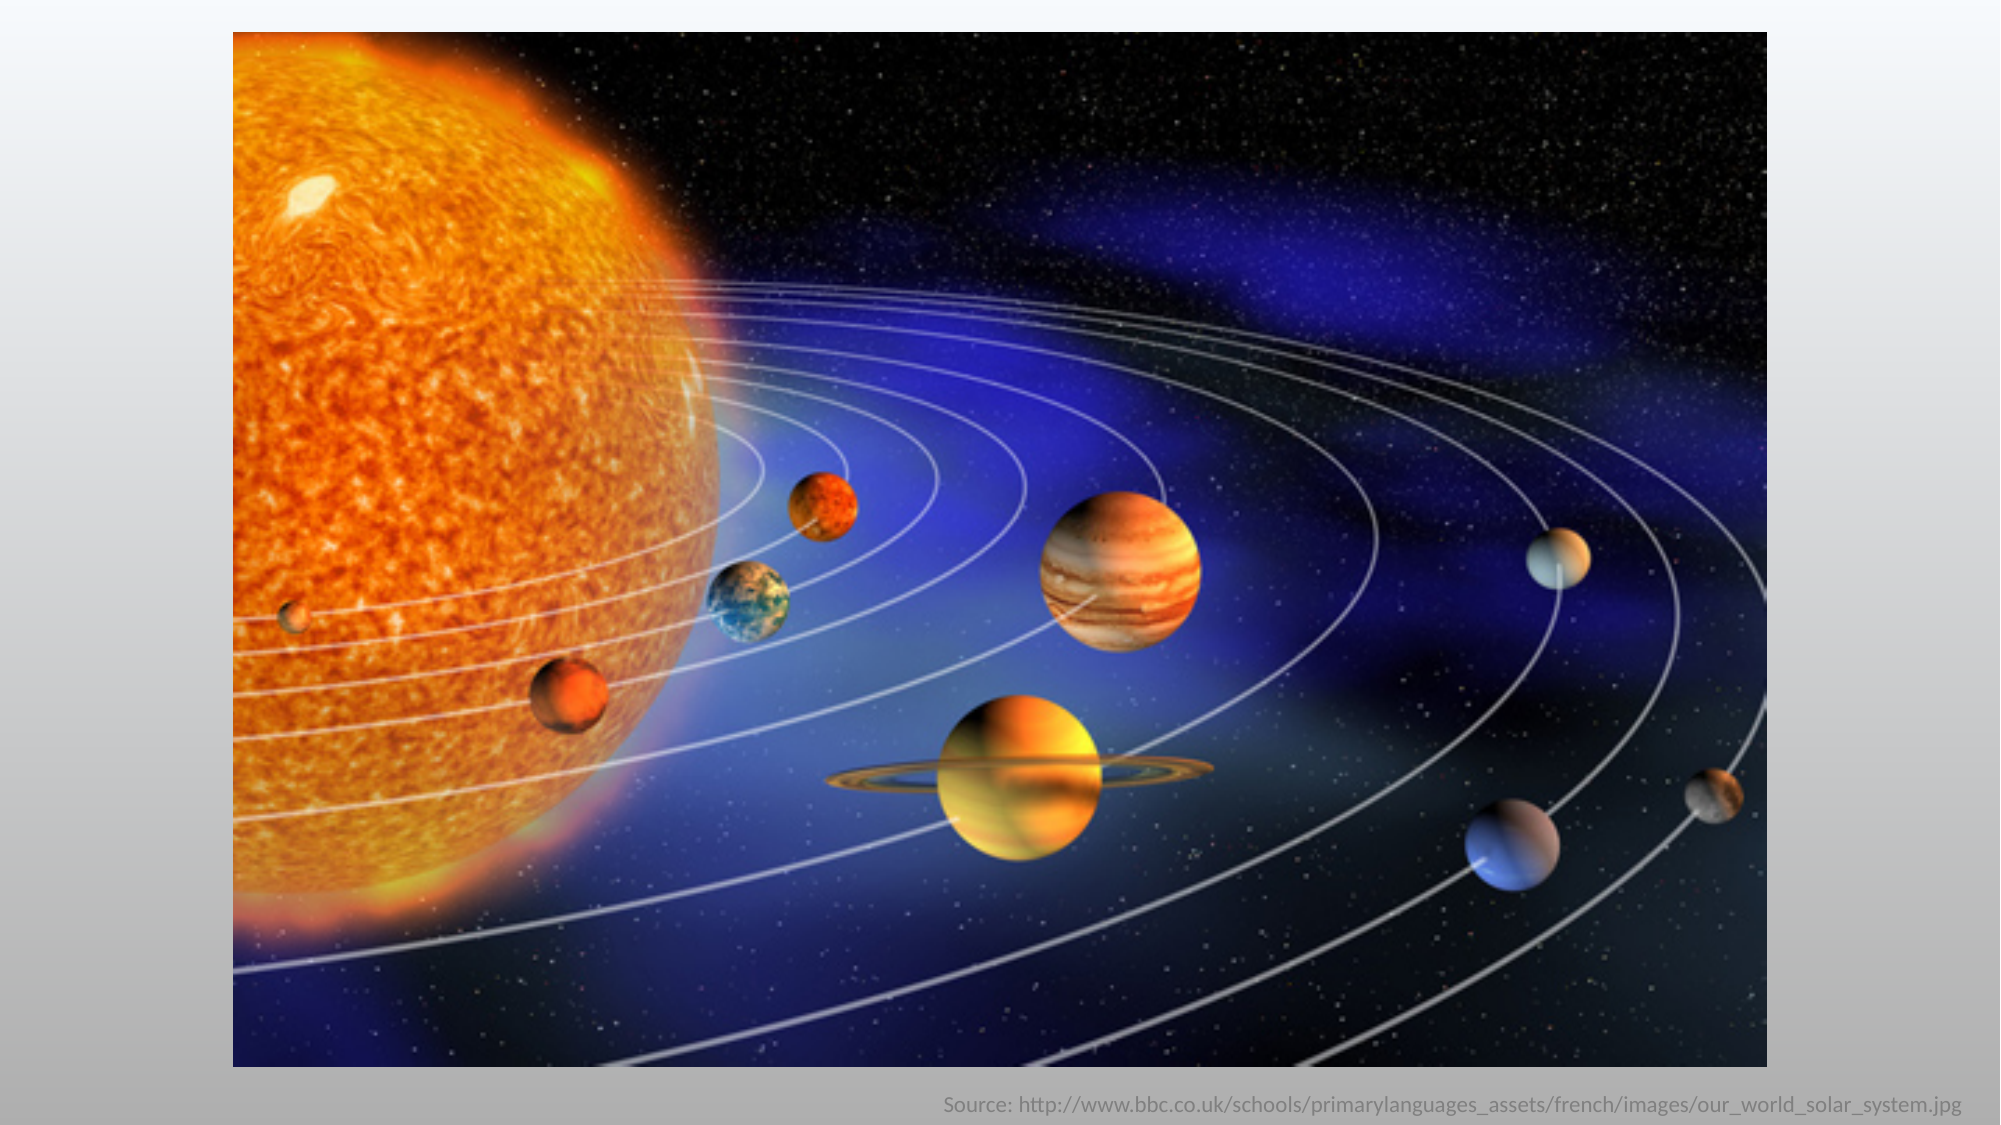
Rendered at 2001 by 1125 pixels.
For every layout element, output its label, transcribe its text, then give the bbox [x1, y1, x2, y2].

text_box Source: http://www.bbc.co.uk/schools/primarylanguages_assets/french/images/our_world_solar_system.jpg [928, 1081, 2000, 1124]
picture [233, 32, 1767, 1067]
